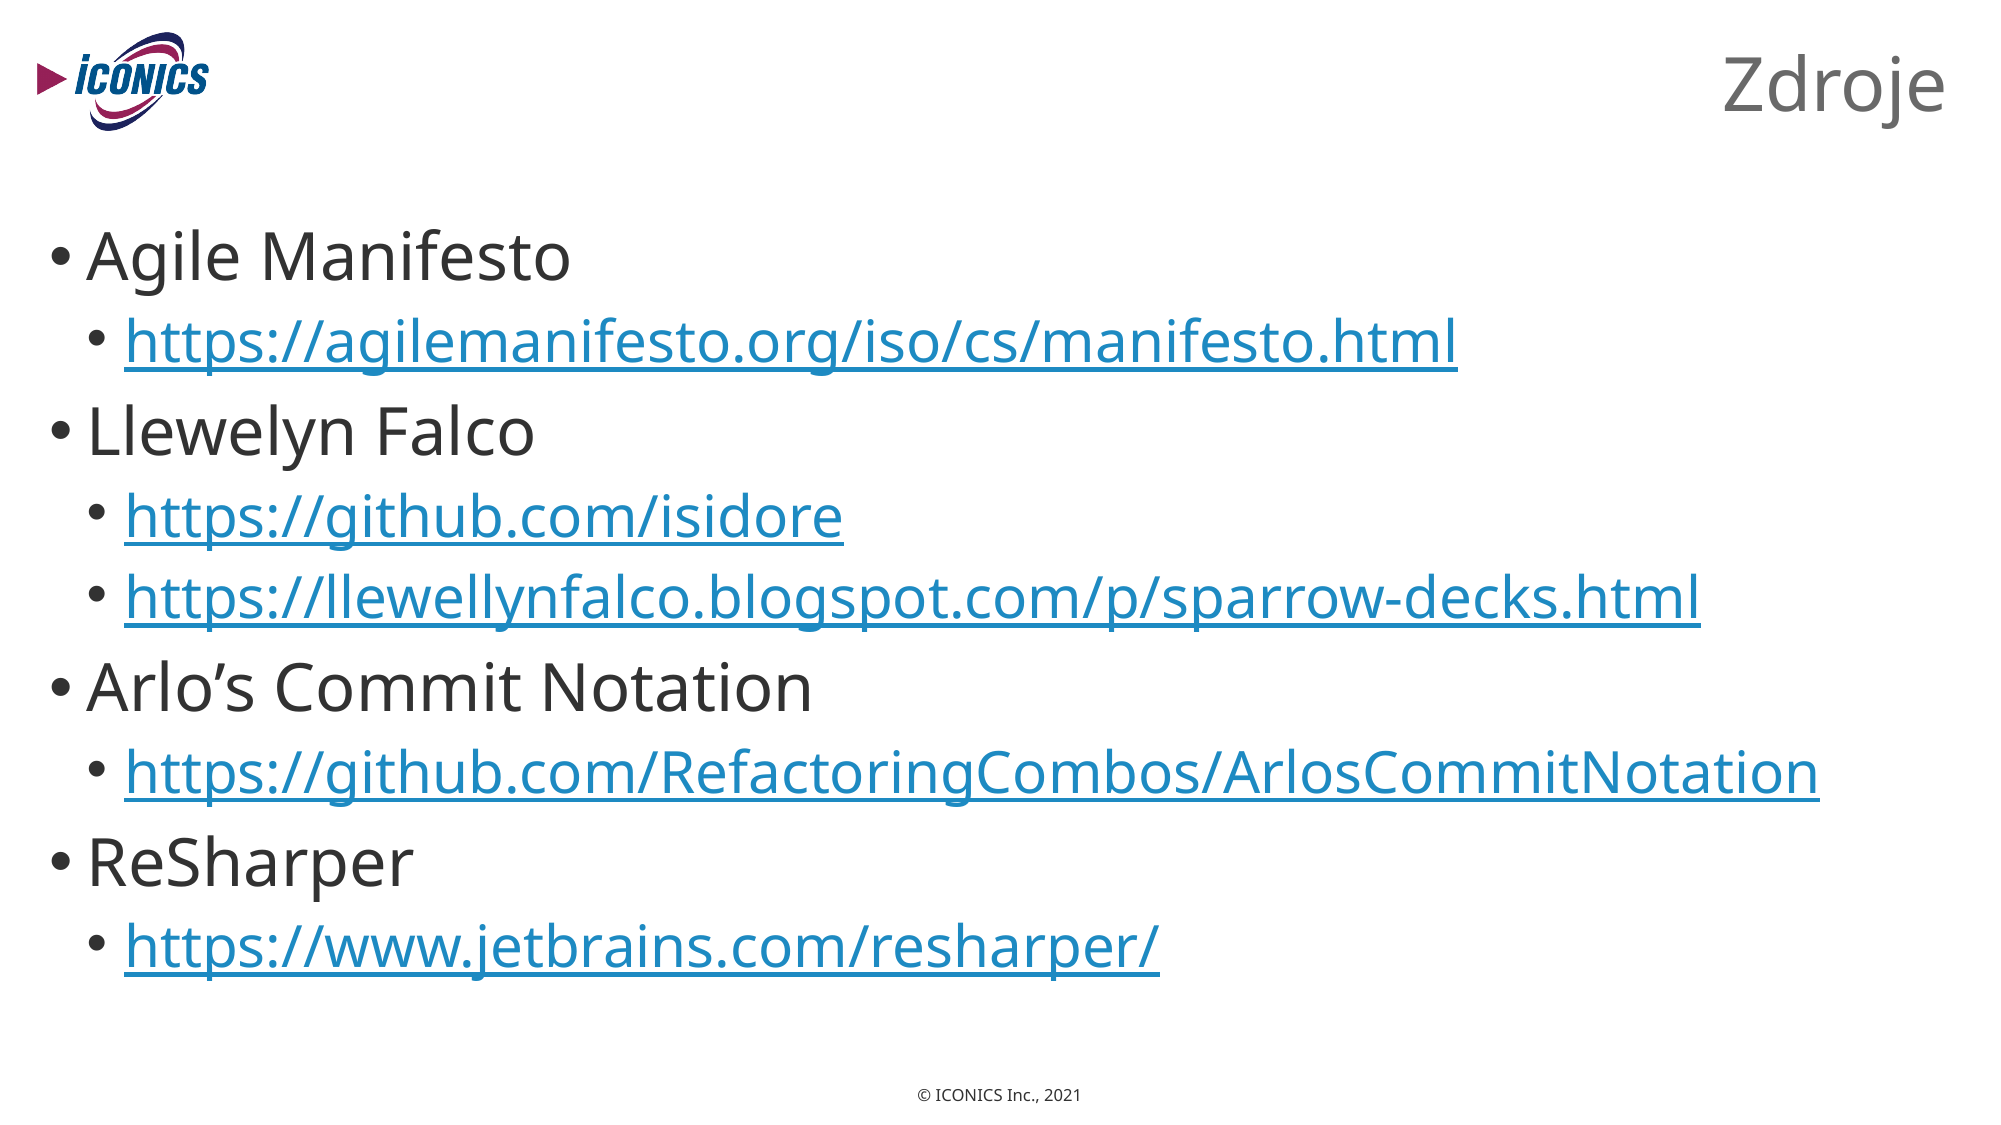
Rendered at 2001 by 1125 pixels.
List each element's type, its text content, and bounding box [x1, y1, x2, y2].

title Zdroje [270, 23, 1963, 150]
picture [37, 32, 209, 131]
list Agile Manifesto https://agilemanifesto.org/iso/cs/manifesto.html Llewelyn Falco https://github.com/isidore https://llewellynfalco.blogspot.com/p/sparrow-decks.html Arlo’s Commit Notation https://github.com/RefactoringCombos/ArlosCommitNotation ReSharper https://www.jetbrains.com/resharper/ [34, 216, 1963, 1065]
